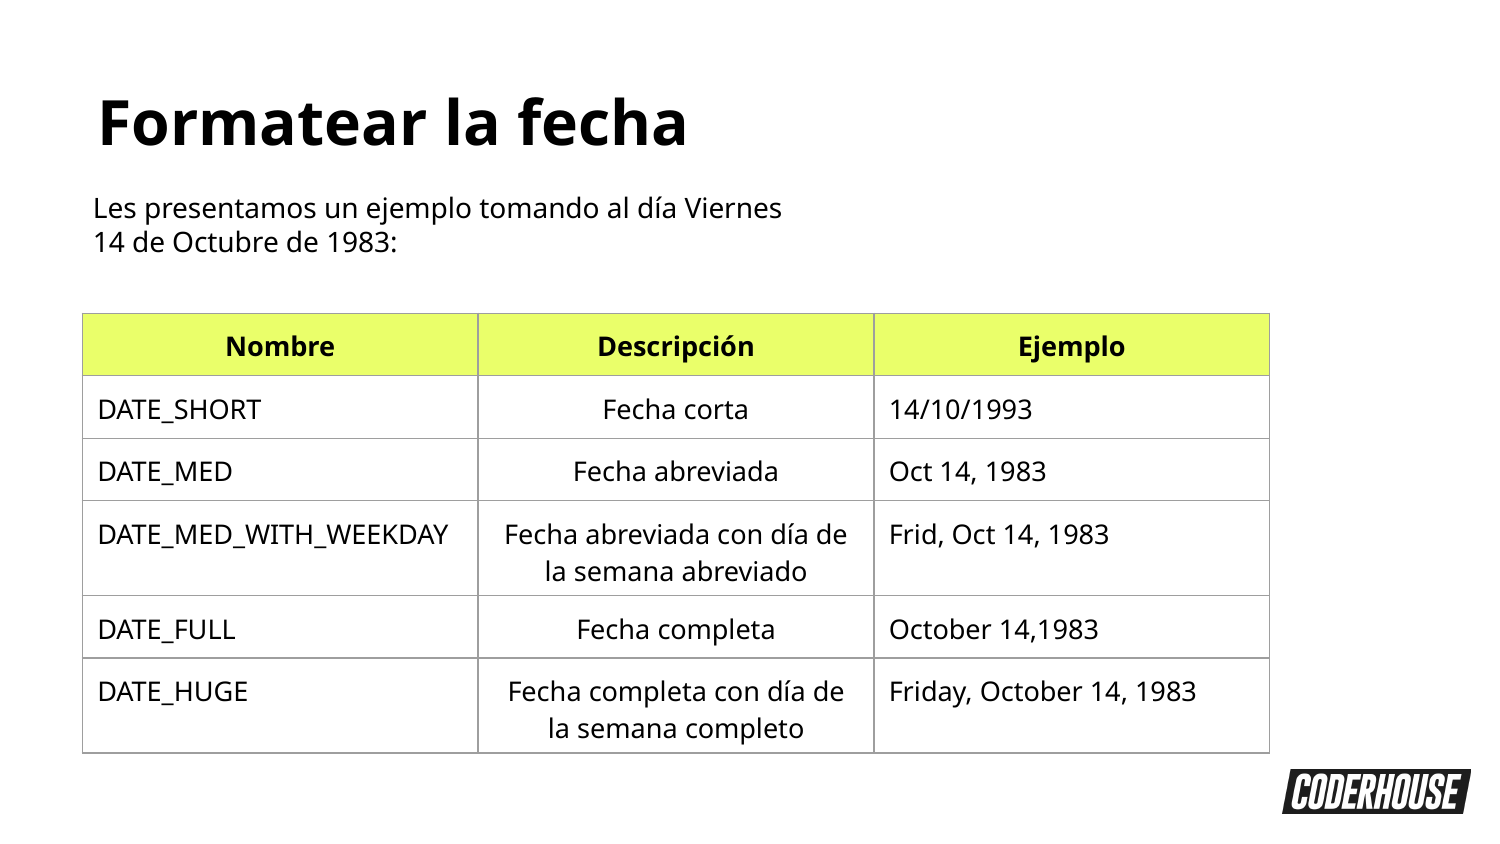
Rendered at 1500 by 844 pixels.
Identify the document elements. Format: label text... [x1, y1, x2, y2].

table_cell Fecha completa con día de la semana completo [479, 659, 873, 752]
table_cell DATE_HUGE [83, 659, 477, 752]
text_box Les presentamos un ejemplo tomando al día Viernes 14 de Octubre de 1983: [78, 175, 814, 273]
table_cell Fecha completa [479, 596, 873, 657]
table_cell Fecha corta [479, 376, 873, 438]
table_cell DATE_SHORT [83, 376, 477, 438]
table_header Nombre [83, 314, 477, 375]
table_cell Friday, October 14, 1983 [875, 659, 1269, 752]
table_cell 14/10/1993 [875, 376, 1269, 438]
table_cell DATE_MED_WITH_WEEKDAY [83, 501, 477, 595]
picture [1281, 769, 1471, 814]
table_cell Oct 14, 1983 [875, 439, 1269, 500]
table_cell Fecha abreviada con día de la semana abreviado [479, 501, 873, 595]
text_box Formatear la fecha [82, 76, 1418, 175]
table_cell Fecha abreviada [479, 439, 873, 500]
table_header Descripción [479, 314, 873, 375]
table_cell October 14,1983 [875, 596, 1269, 657]
table_cell DATE_MED [83, 439, 477, 500]
table_cell DATE_FULL [83, 596, 477, 657]
table_header Ejemplo [875, 314, 1269, 375]
table_cell Frid, Oct 14, 1983 [875, 501, 1269, 595]
